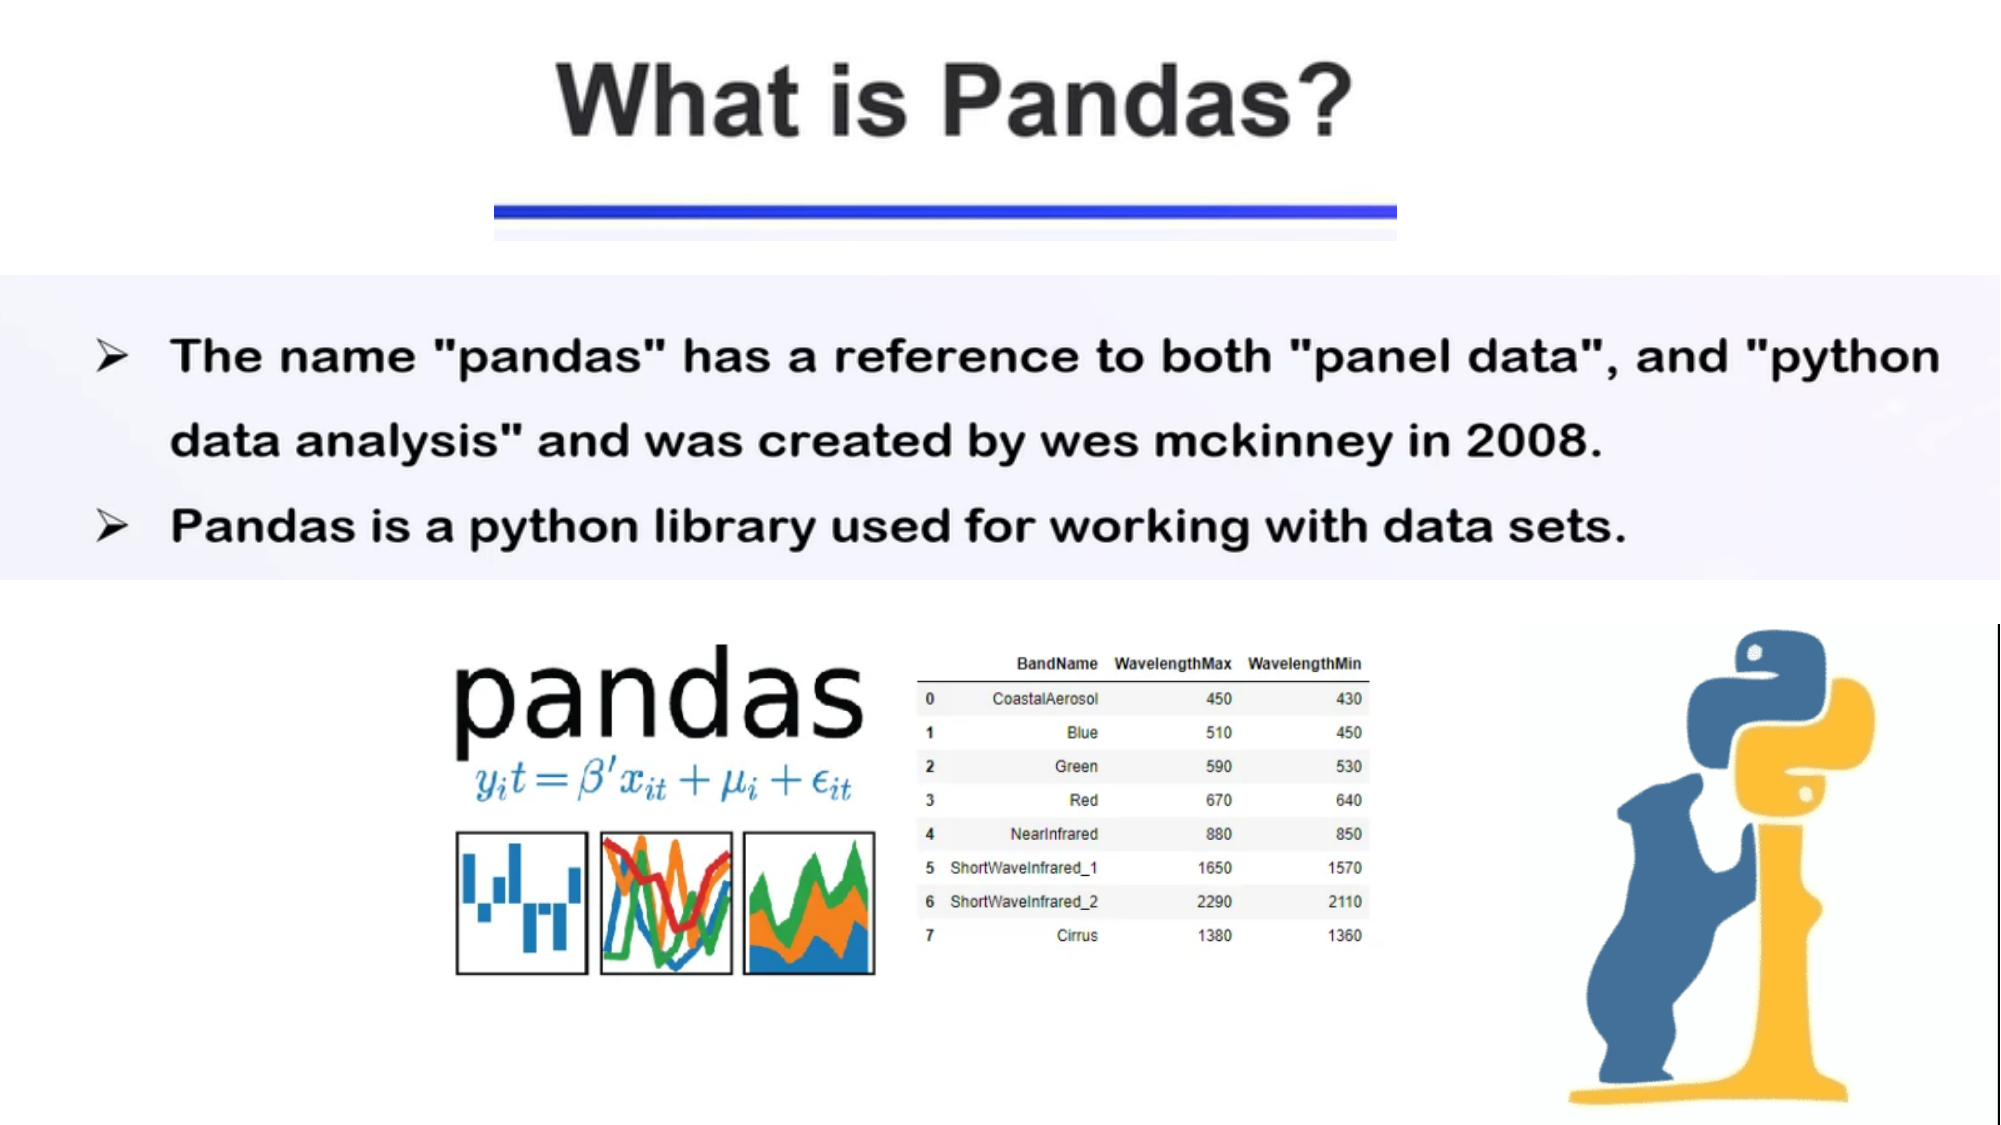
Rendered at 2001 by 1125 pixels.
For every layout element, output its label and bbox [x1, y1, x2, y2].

picture [494, 28, 1397, 241]
picture [0, 275, 2000, 1064]
picture [1519, 624, 2000, 1125]
